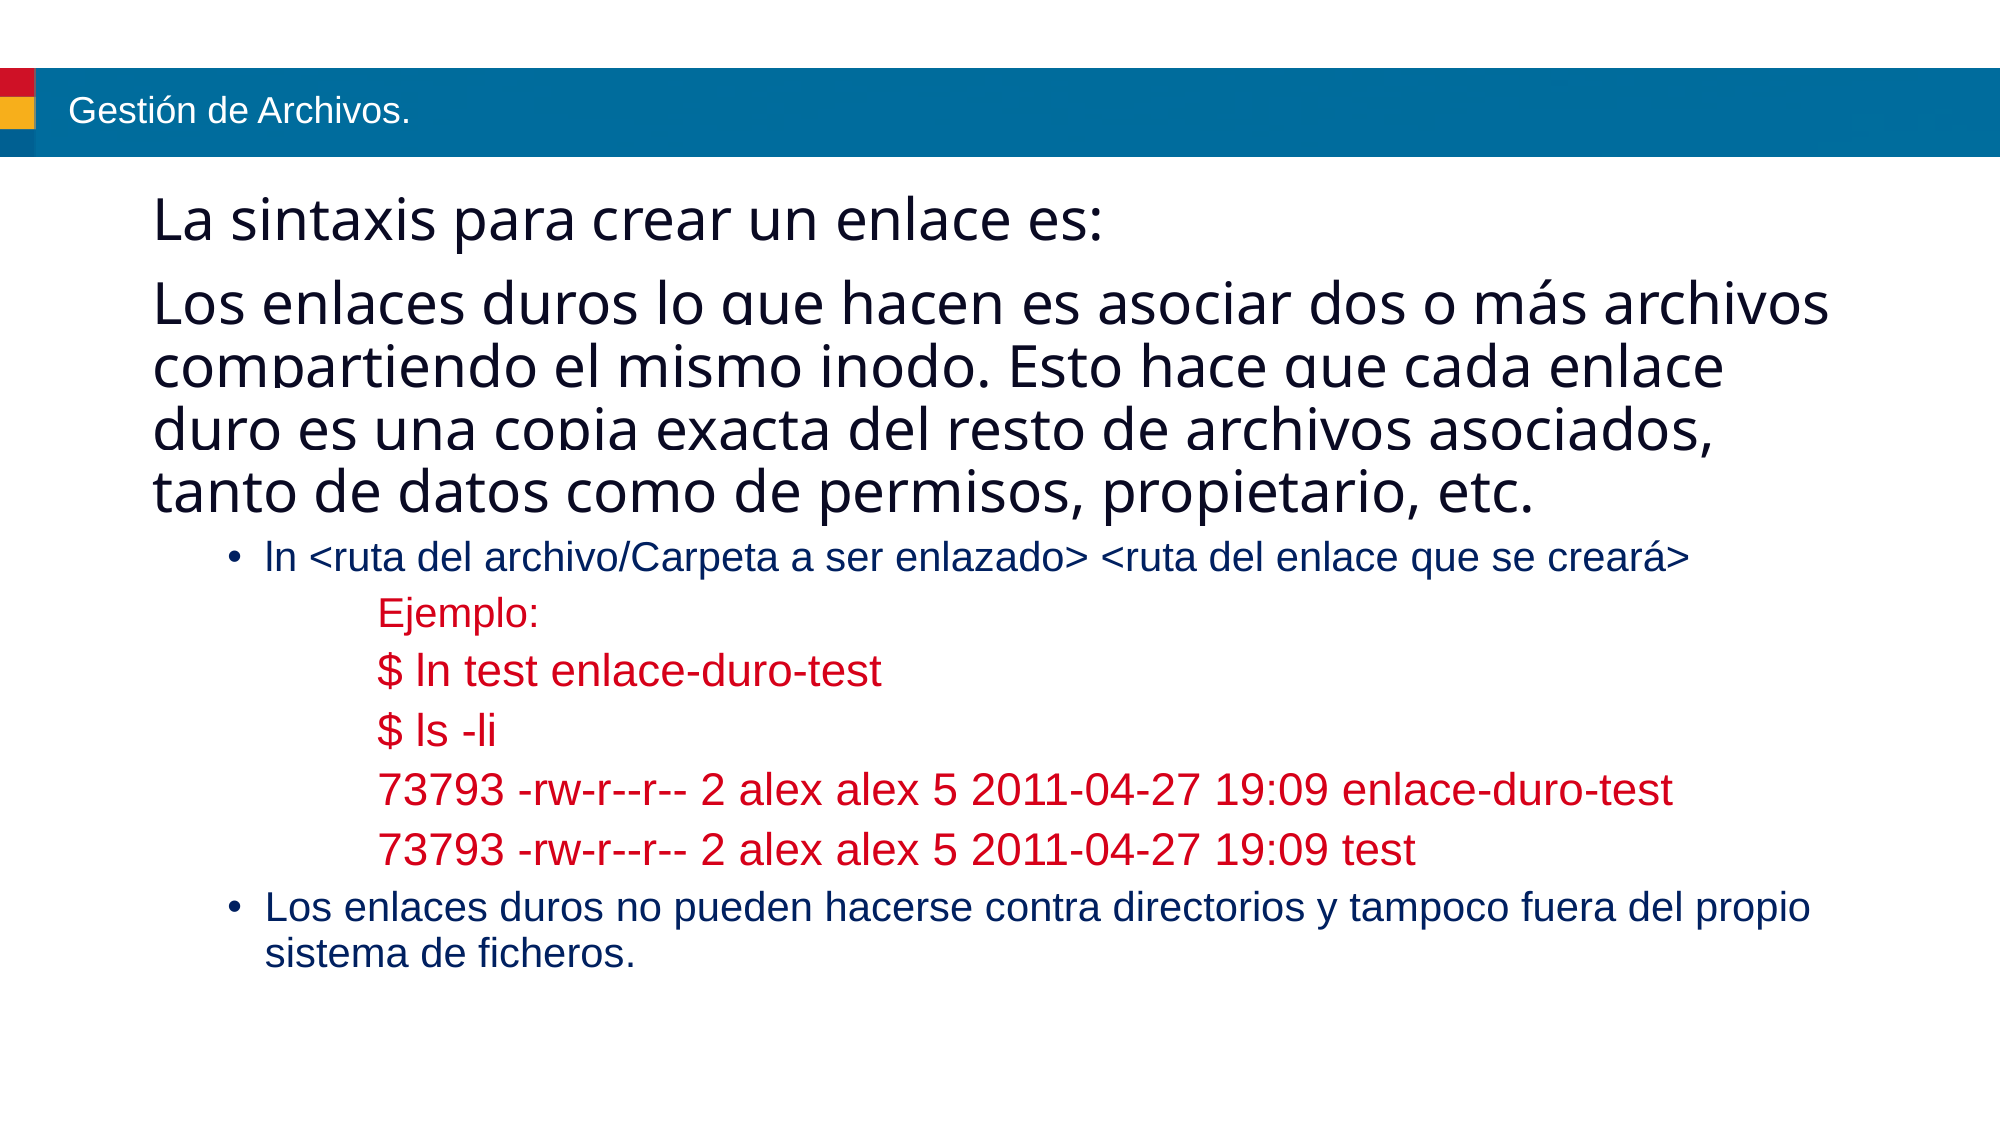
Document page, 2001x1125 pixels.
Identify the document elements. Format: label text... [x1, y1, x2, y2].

picture [0, 68, 35, 129]
title Gestión de Archivos. [53, 78, 1596, 145]
list La sintaxis para crear un enlace es: Los enlaces duros lo que hacen es asociar dos o más archivos compartiendo el mismo inodo. Esto hace que cada enlace duro es una copia exacta del resto de archivos asociados, tanto de datos como de permisos, propietario, etc. ln <ruta del archivo/Carpeta a ser enlazado> <ruta del enlace que se creará> Ejemplo: $ ln test enlace-duro-test $ ls -li 73793 -rw-r--r-- 2 alex alex 5 2011-04-27 19:09 enlace-duro-test 73793 -rw-r--r-- 2 alex alex 5 2011-04-27 19:09 test Los enlaces duros no pueden hacerse contra directorios y tampoco fuera del propio sistema de ficheros. [137, 182, 1863, 1014]
